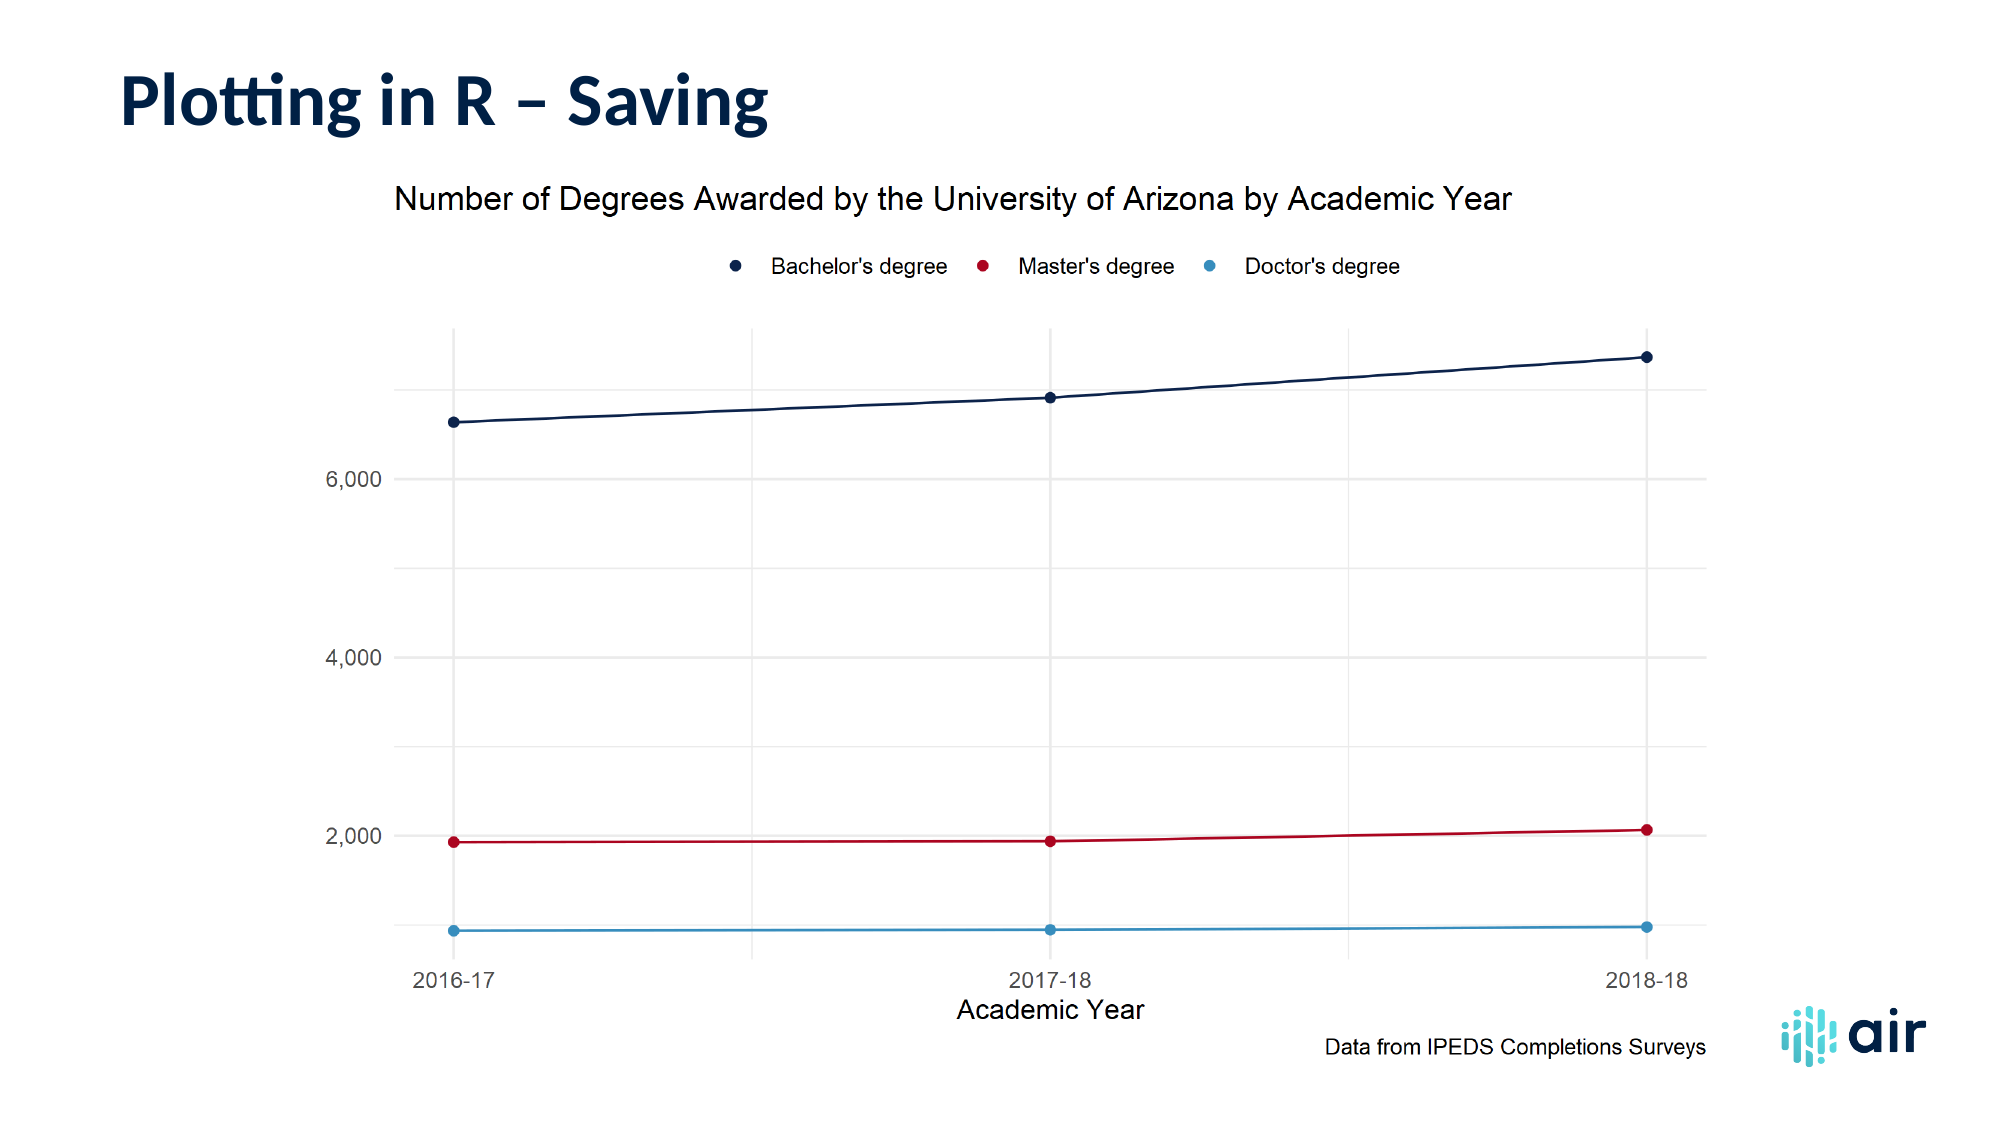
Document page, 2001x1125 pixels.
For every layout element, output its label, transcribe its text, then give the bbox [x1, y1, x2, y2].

picture [1773, 1001, 1932, 1070]
title Plotting in R – Saving [105, 52, 1895, 240]
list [279, 172, 1720, 1073]
